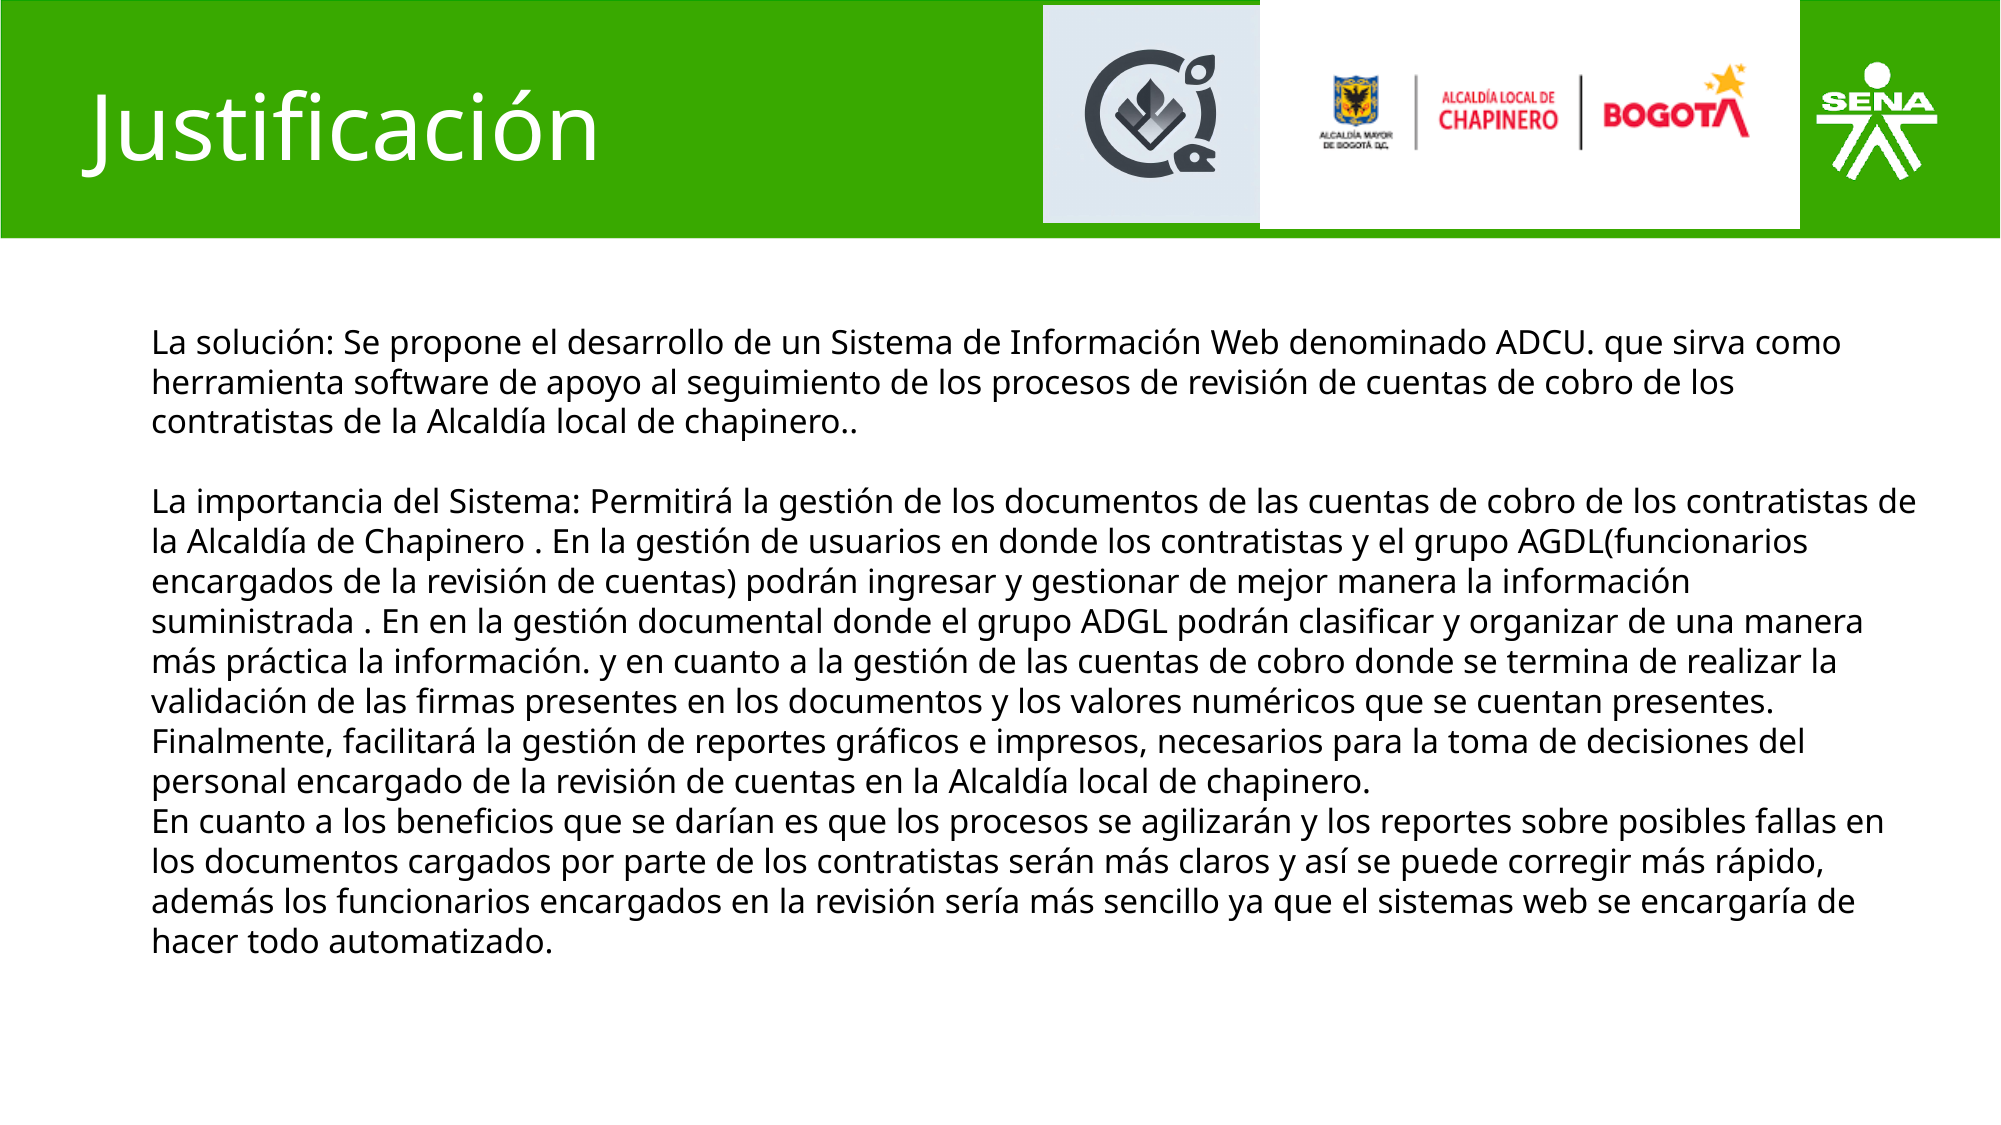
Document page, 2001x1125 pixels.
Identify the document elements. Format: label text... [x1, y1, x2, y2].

title Justificación [74, 18, 1259, 236]
picture [0, 0, 2001, 1125]
text_box La solución: Se propone el desarrollo de un Sistema de Información Web denominado ADCU. que sirva como herramienta software de apoyo al seguimiento de los procesos de revisión de cuentas de cobro de los contratistas de la Alcaldía local de chapinero.. La importancia del Sistema: Permitirá la gestión de los documentos de las cuentas de cobro de los contratistas de la Alcaldía de Chapinero . En la gestión de usuarios en donde los contratistas y el grupo AGDL(funcionarios encargados de la revisión de cuentas) podrán ingresar y gestionar de mejor manera la información suministrada . En en la gestión documental donde el grupo ADGL podrán clasificar y organizar de una manera más práctica la información. y en cuanto a la gestión de las cuentas de cobro donde se termina de realizar la validación de las firmas presentes en los documentos y los valores numéricos que se cuentan presentes. Finalmente, facilitará la gestión de reportes gráficos e impresos, necesarios para la toma de decisiones del personal encargado de la revisión de cuentas en la Alcaldía local de chapinero. En cuanto a los beneficios que se darían es que los procesos se agilizarán y los reportes sobre posibles fallas en los documentos cargados por parte de los contratistas serán más claros y así se puede corregir más rápido, además los funcionarios encargados en la revisión sería más sencillo ya que el sistemas web se encargaría de hacer todo automatizado. [61, 273, 1939, 1125]
